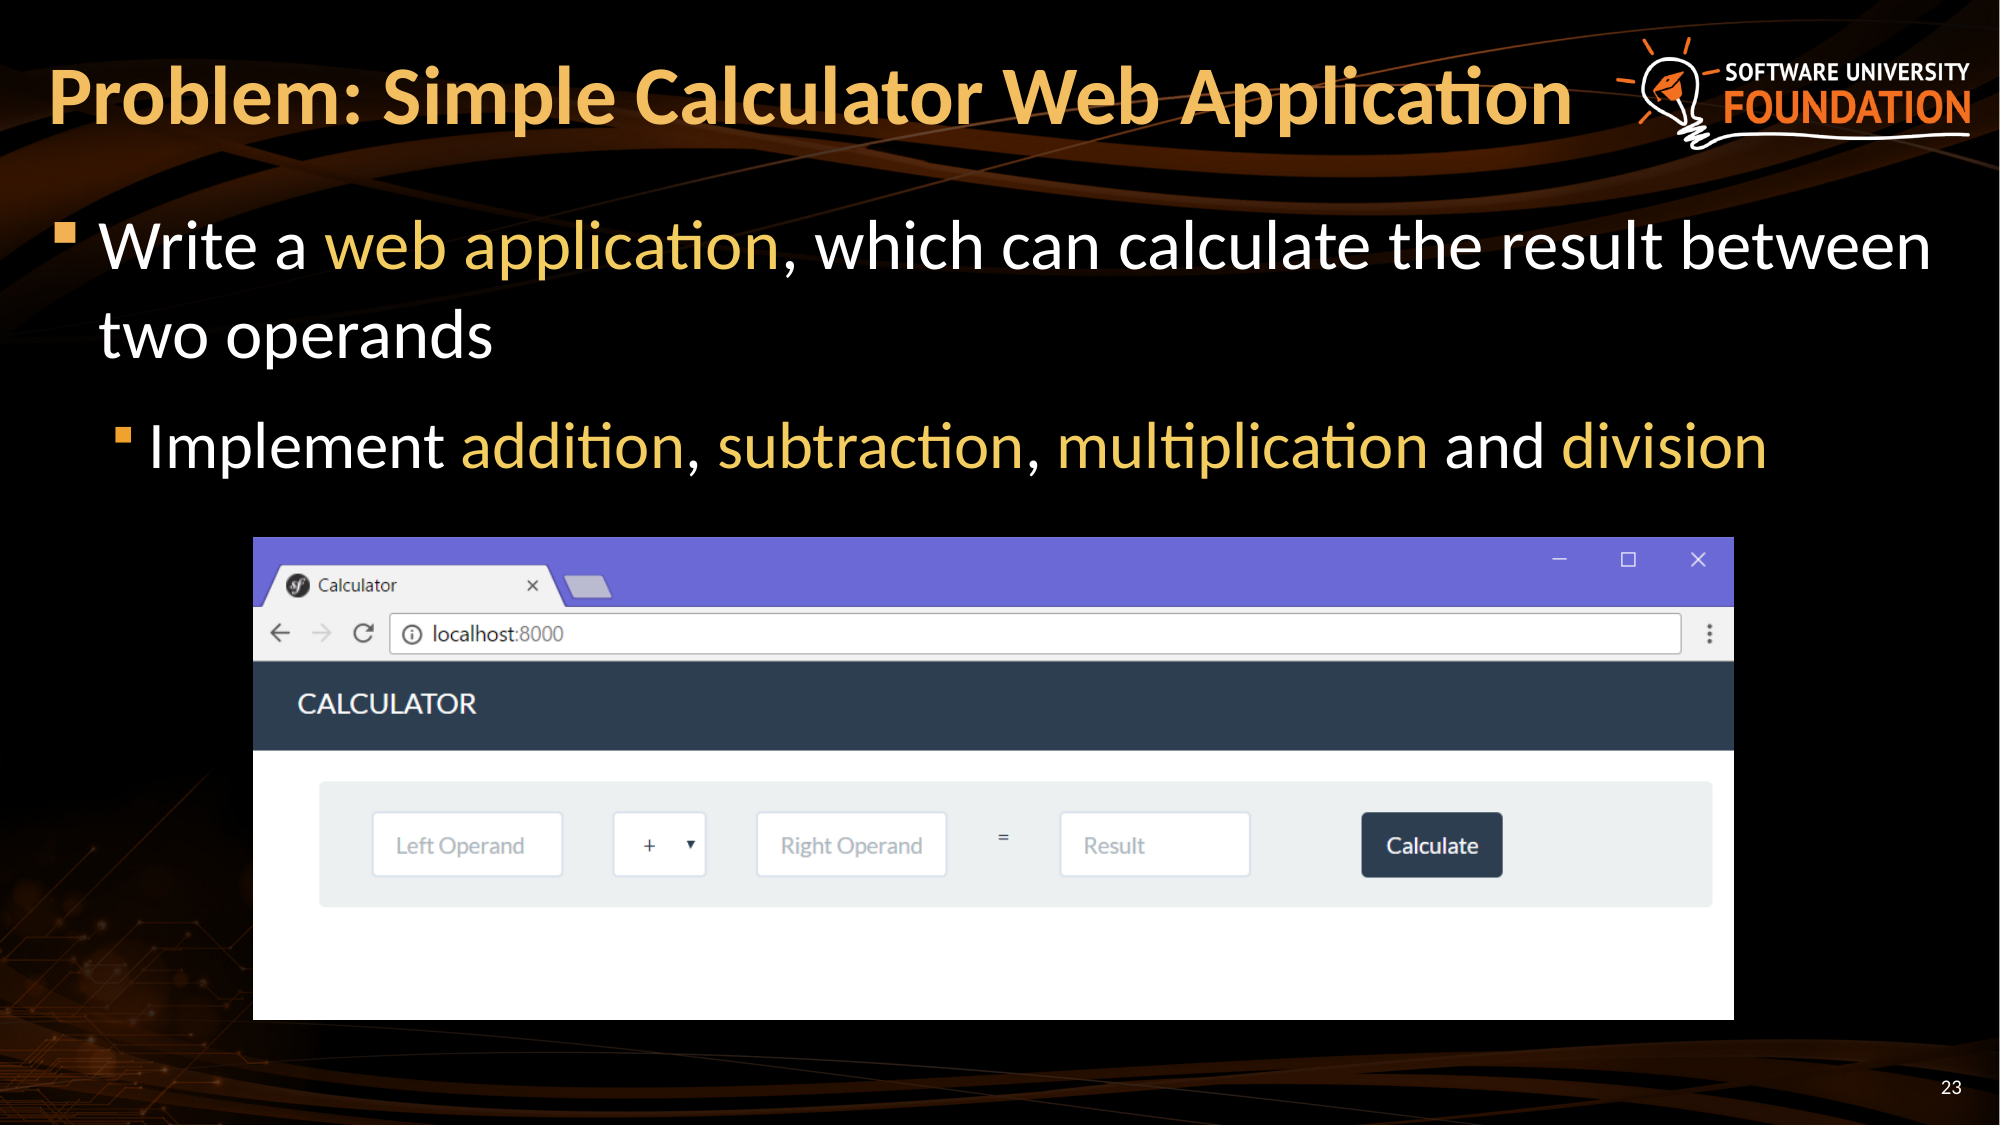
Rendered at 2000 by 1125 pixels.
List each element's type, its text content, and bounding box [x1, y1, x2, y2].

title Problem: Simple Calculator Web Application [30, 6, 1602, 189]
list Write a web application, which can calculate the result between two operands Implement addition, subtraction, multiplication and division [31, 188, 1968, 1103]
picture [0, 0, 2000, 1125]
